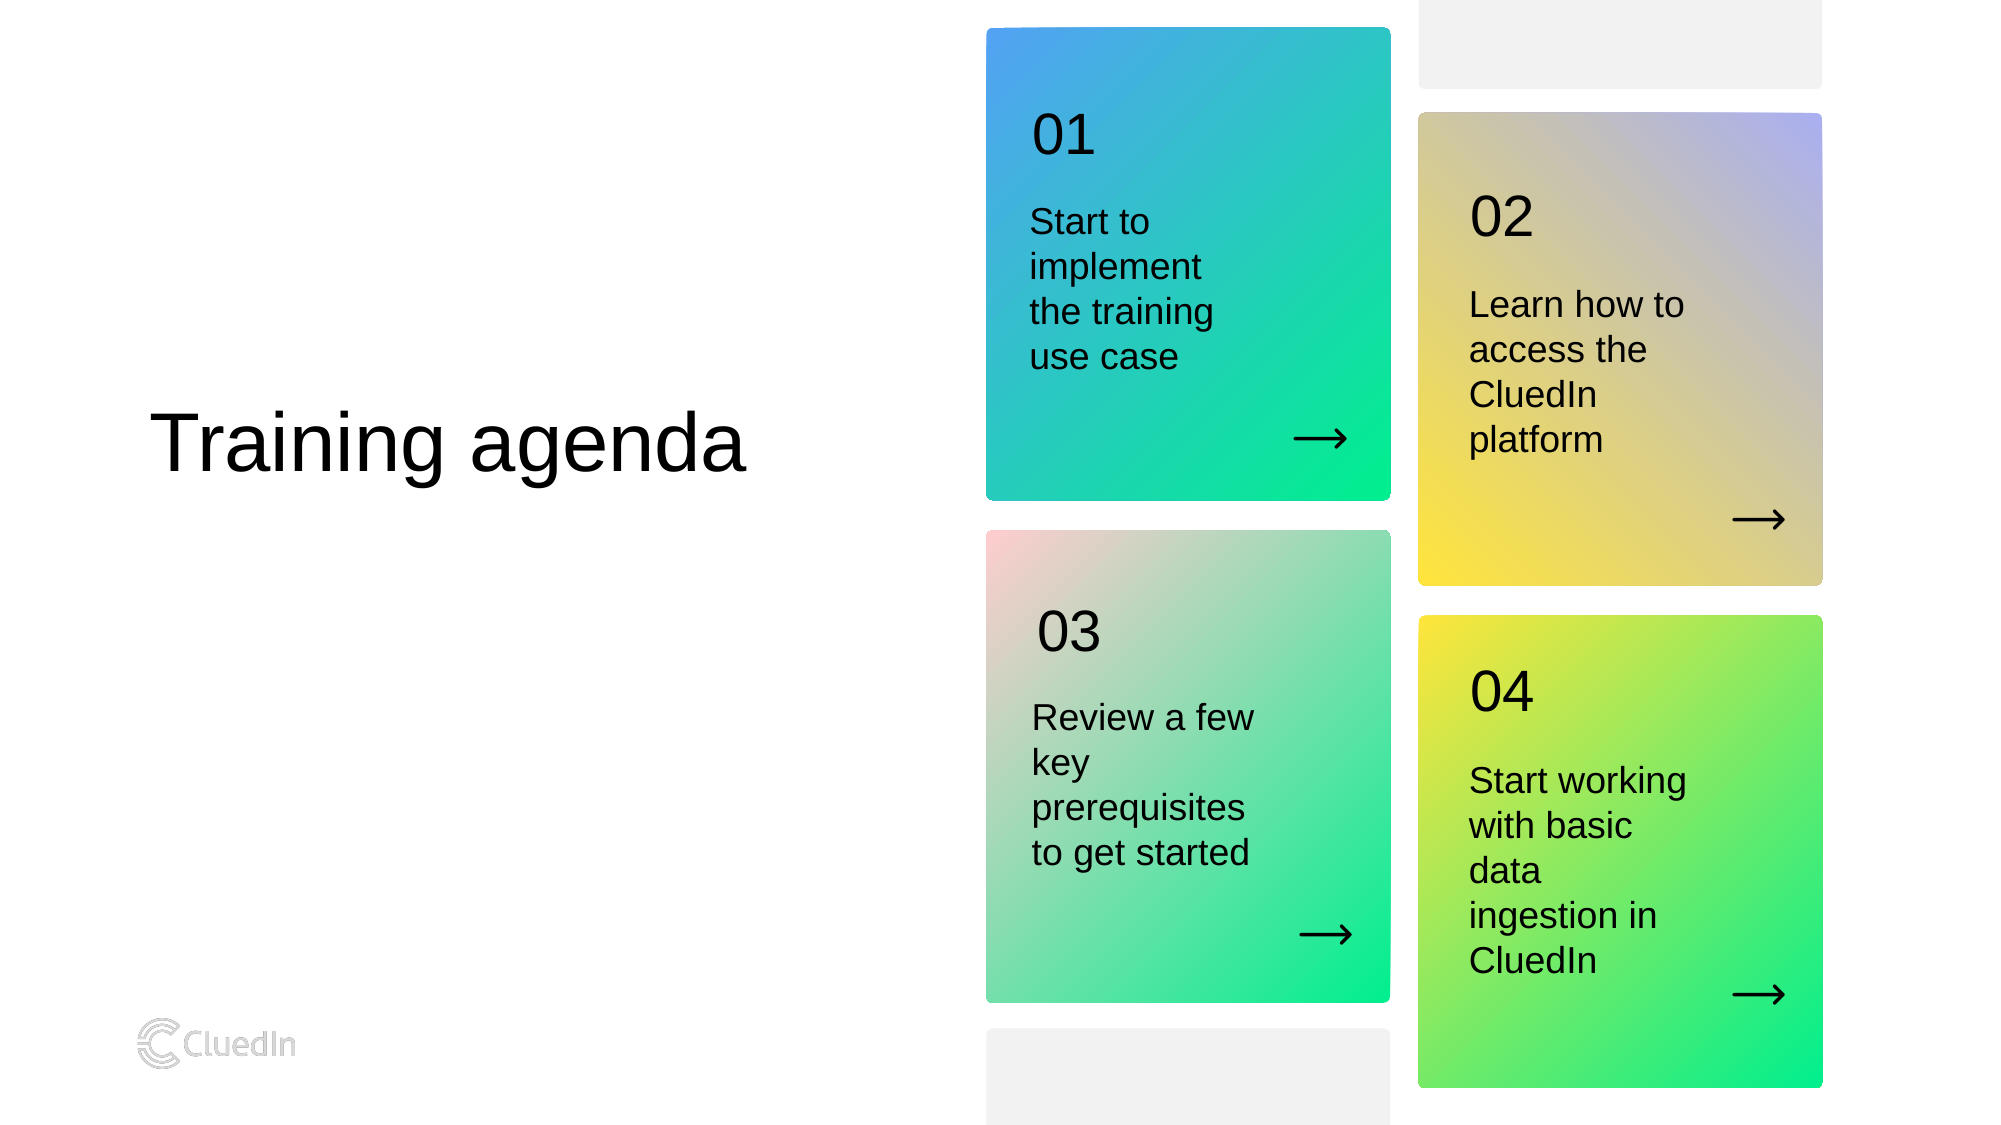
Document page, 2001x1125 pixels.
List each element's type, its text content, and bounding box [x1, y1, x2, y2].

list Learn how to access the CluedIn platform [1453, 272, 1712, 550]
picture [1730, 491, 1787, 548]
list Start to implement the training use case [1014, 189, 1272, 467]
picture [137, 1018, 295, 1069]
list Start working with basic data ingestion in CluedIn [1453, 749, 1712, 1026]
picture [1291, 410, 1349, 467]
picture [1730, 966, 1787, 1023]
list Training agenda [134, 383, 782, 543]
list Review a few key prerequisites to get started [1016, 685, 1275, 963]
picture [1297, 906, 1354, 963]
